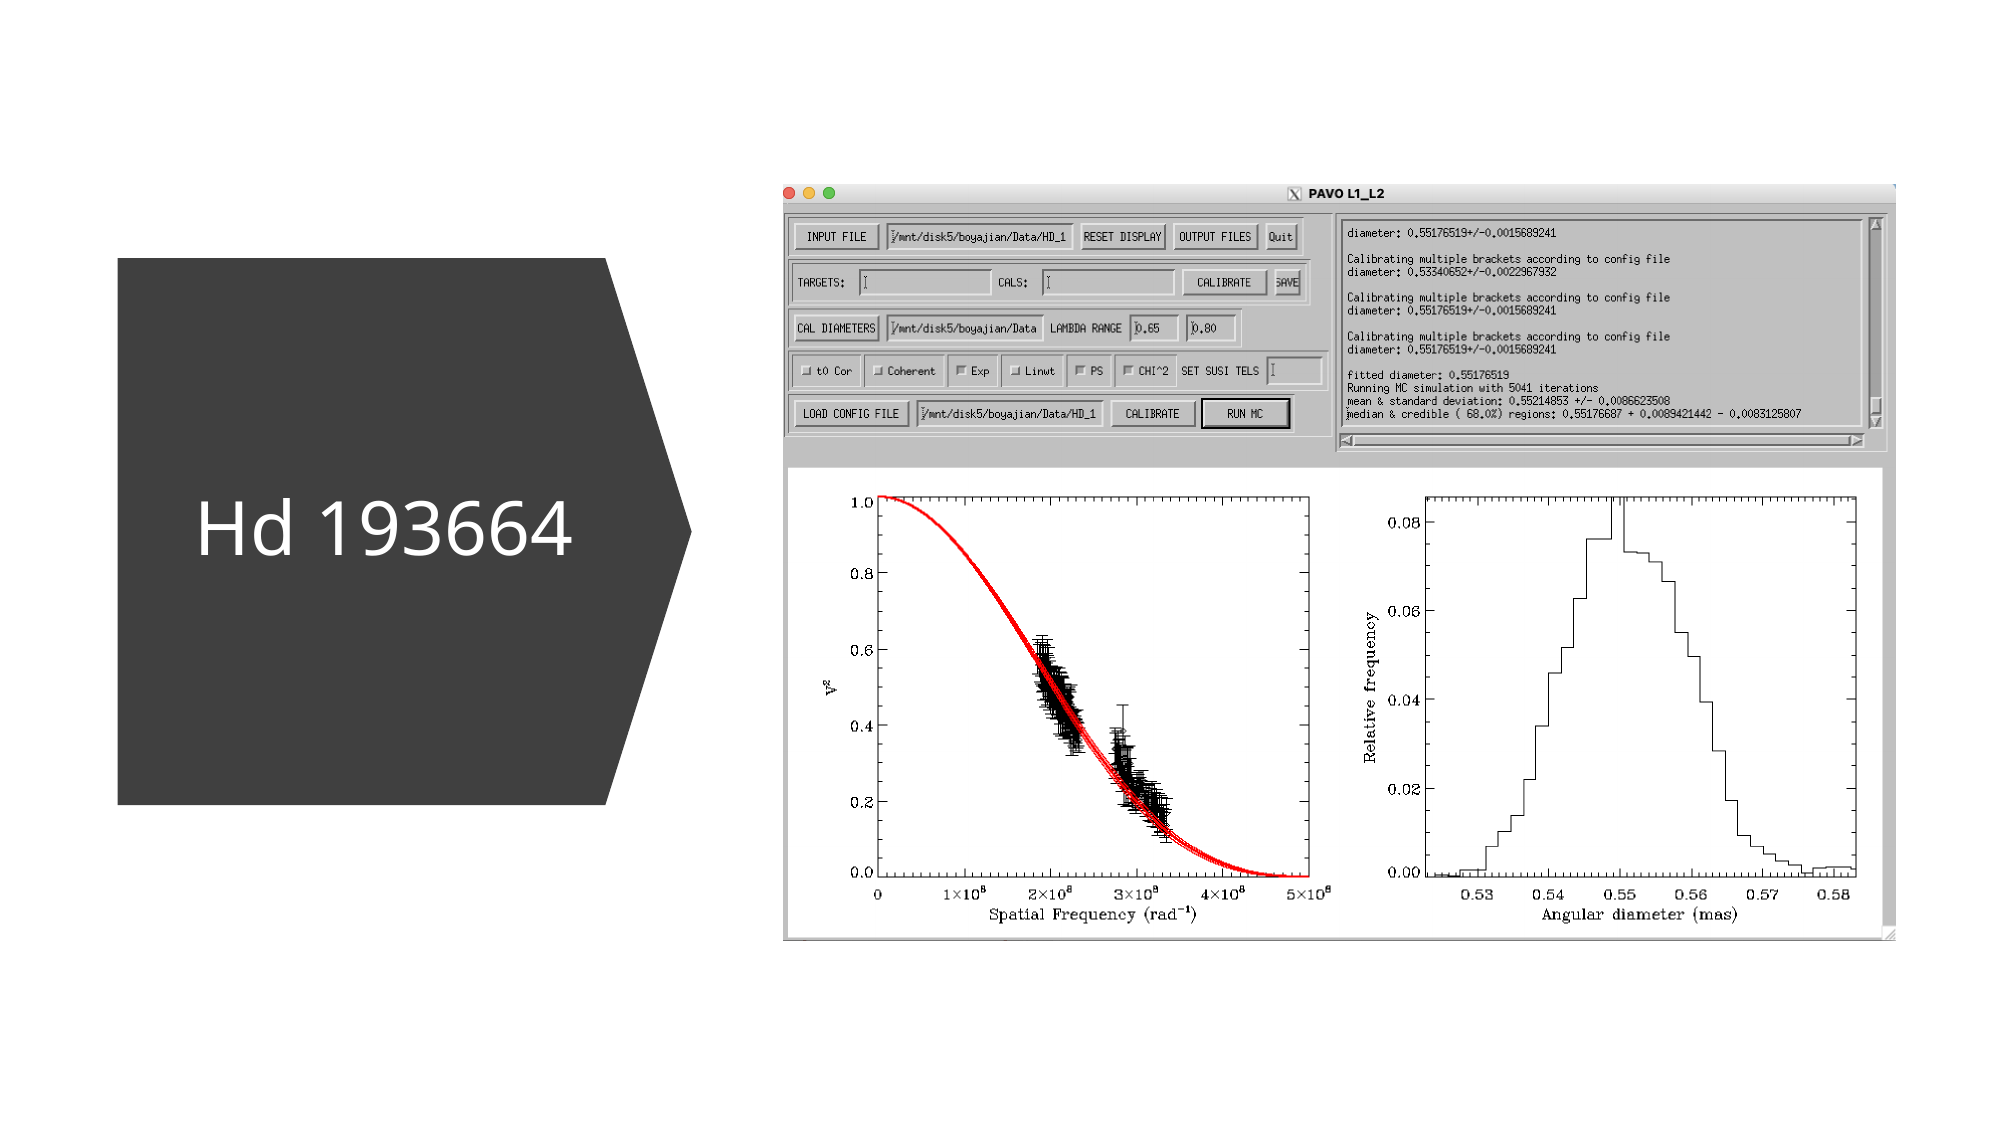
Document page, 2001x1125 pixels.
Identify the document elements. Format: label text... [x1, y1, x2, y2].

text_box [116, 256, 694, 807]
title Hd 193664 [168, 322, 601, 741]
picture [783, 183, 1897, 941]
